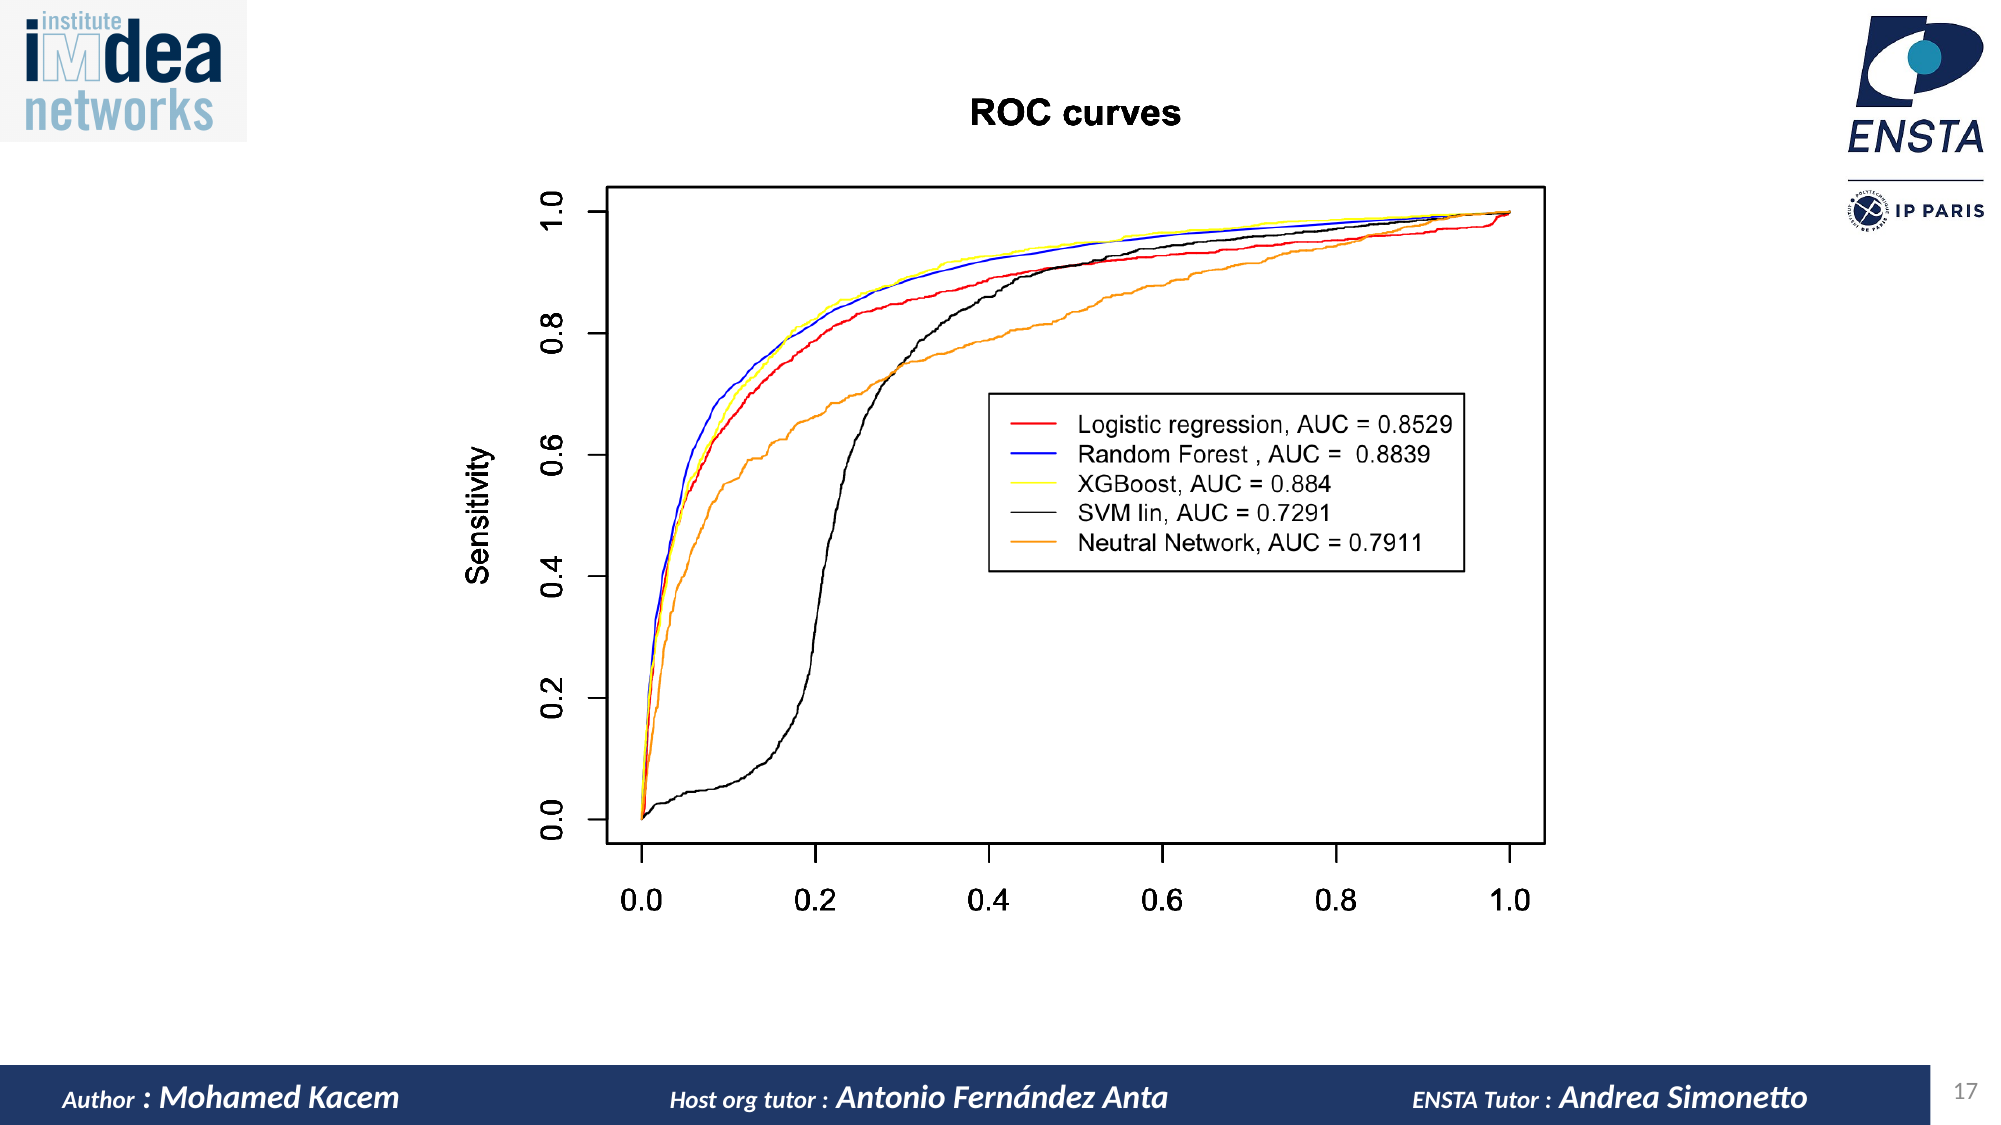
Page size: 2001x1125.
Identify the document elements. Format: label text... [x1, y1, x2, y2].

picture [455, 35, 1622, 1032]
picture [0, 0, 247, 142]
text_box Author : Mohamed Kacem Host org tutor : Antonio Fernández Anta ENSTA Tutor : Andrea Simonetto [0, 1065, 1931, 1125]
slide_number 17 [1543, 1059, 1994, 1120]
picture [1831, 0, 2000, 248]
